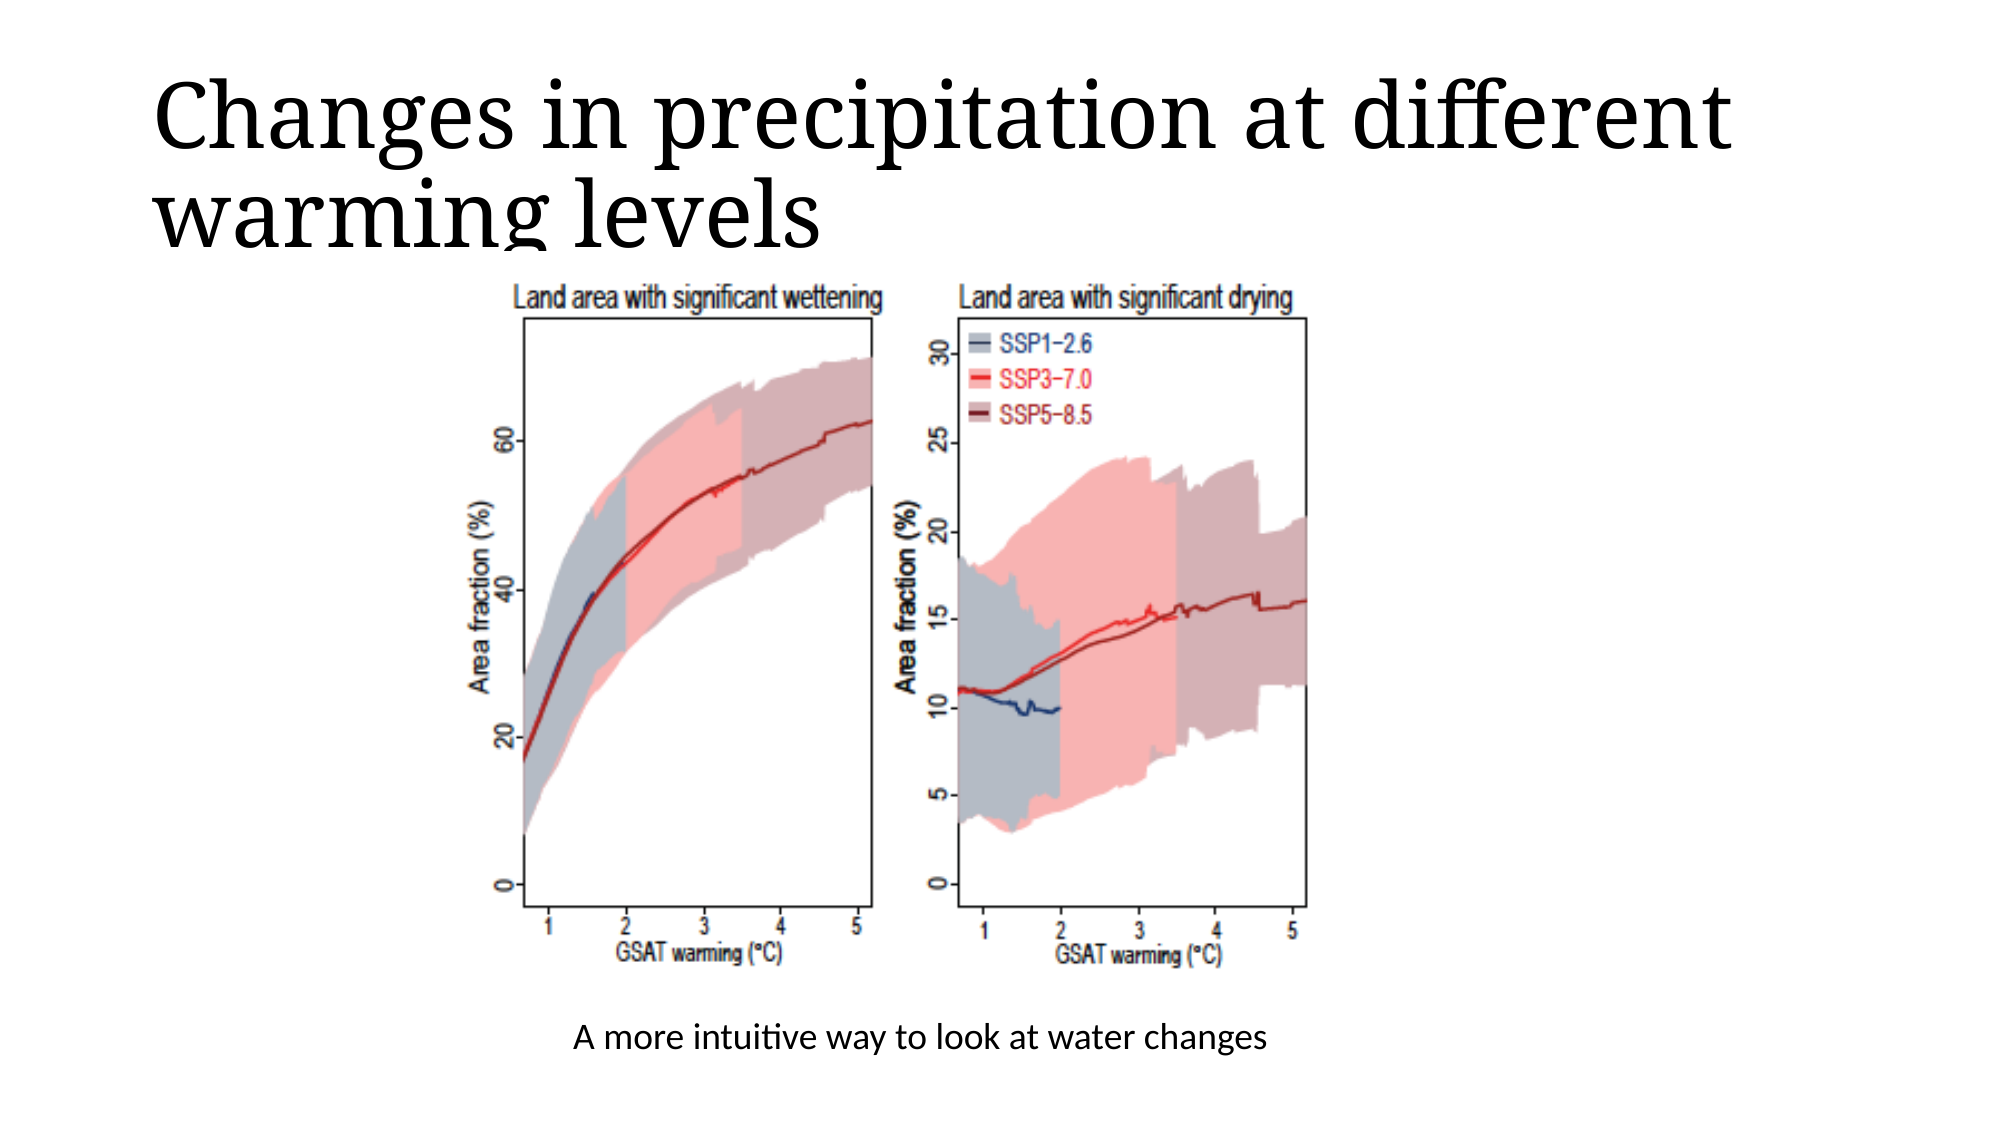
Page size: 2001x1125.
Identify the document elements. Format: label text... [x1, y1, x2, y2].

title Changes in precipitation at different warming levels [137, 59, 1863, 278]
text_box A more intuitive way to look at water changes [558, 1004, 1284, 1065]
picture [459, 251, 1328, 982]
